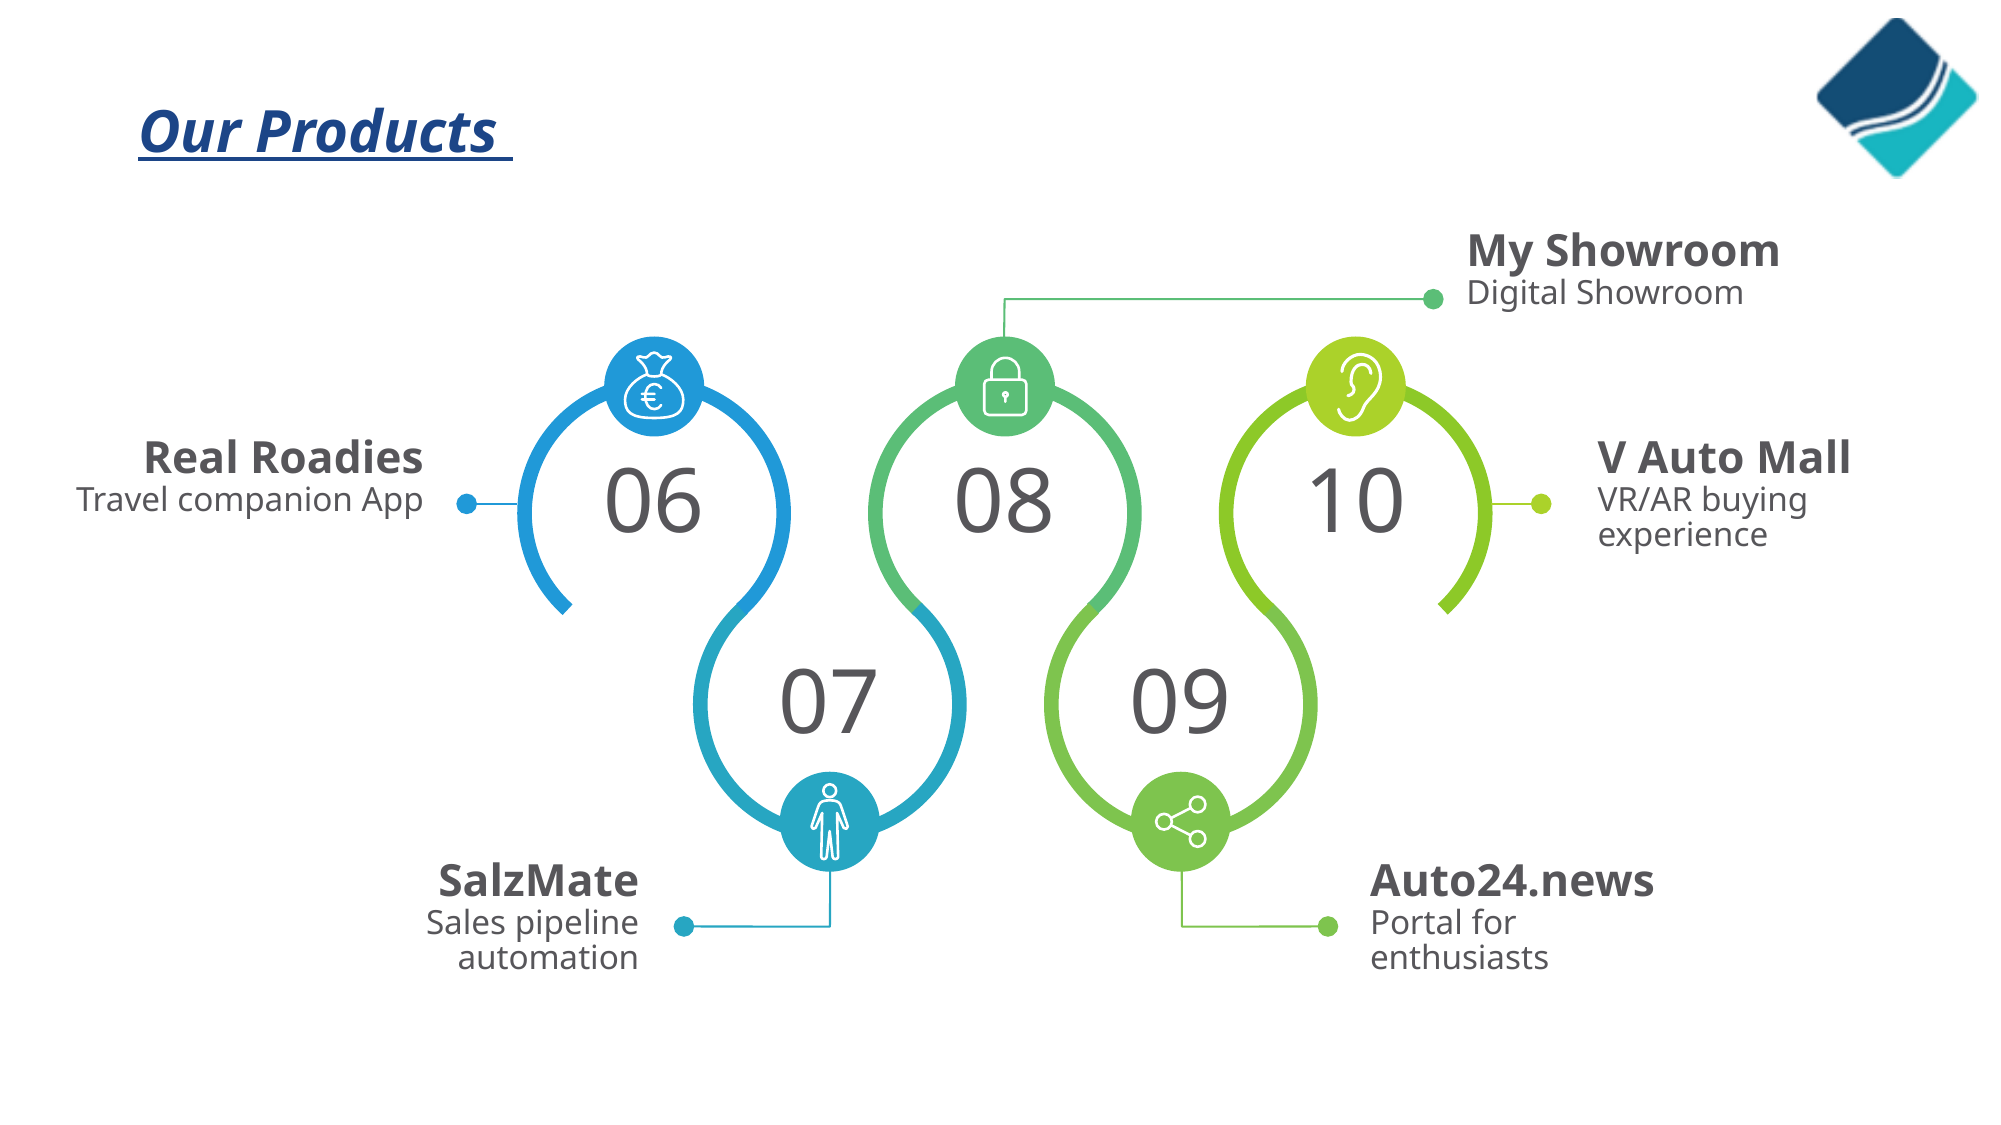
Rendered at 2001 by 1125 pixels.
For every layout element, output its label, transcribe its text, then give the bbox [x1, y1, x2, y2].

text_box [604, 336, 705, 437]
text_box [673, 872, 831, 937]
text_box [1004, 288, 1444, 336]
text_box 07 [738, 650, 921, 763]
text_box Auto24.news Portal for enthusiasts [1350, 851, 1717, 987]
picture [1816, 18, 1979, 179]
text_box [1051, 608, 1311, 824]
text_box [779, 771, 880, 872]
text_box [1305, 336, 1406, 437]
text_box SalzMate Sales pipeline automation [222, 851, 660, 1020]
text_box [700, 607, 960, 824]
text_box [1181, 872, 1339, 937]
text_box [1226, 393, 1486, 610]
text_box [875, 393, 1135, 610]
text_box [954, 336, 1055, 437]
text_box Real Roadies Travel companion App [45, 427, 445, 529]
text_box 06 [563, 449, 746, 562]
text_box 10 [1264, 449, 1447, 562]
text_box 09 [1089, 650, 1272, 763]
text_box Our Products [138, 43, 1129, 166]
text_box V Auto Mall VR/AR buying experience [1577, 427, 1945, 564]
text_box My Showroom Digital Showroom [1446, 221, 1813, 322]
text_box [1130, 771, 1231, 872]
text_box 08 [913, 449, 1097, 562]
text_box [524, 393, 784, 610]
